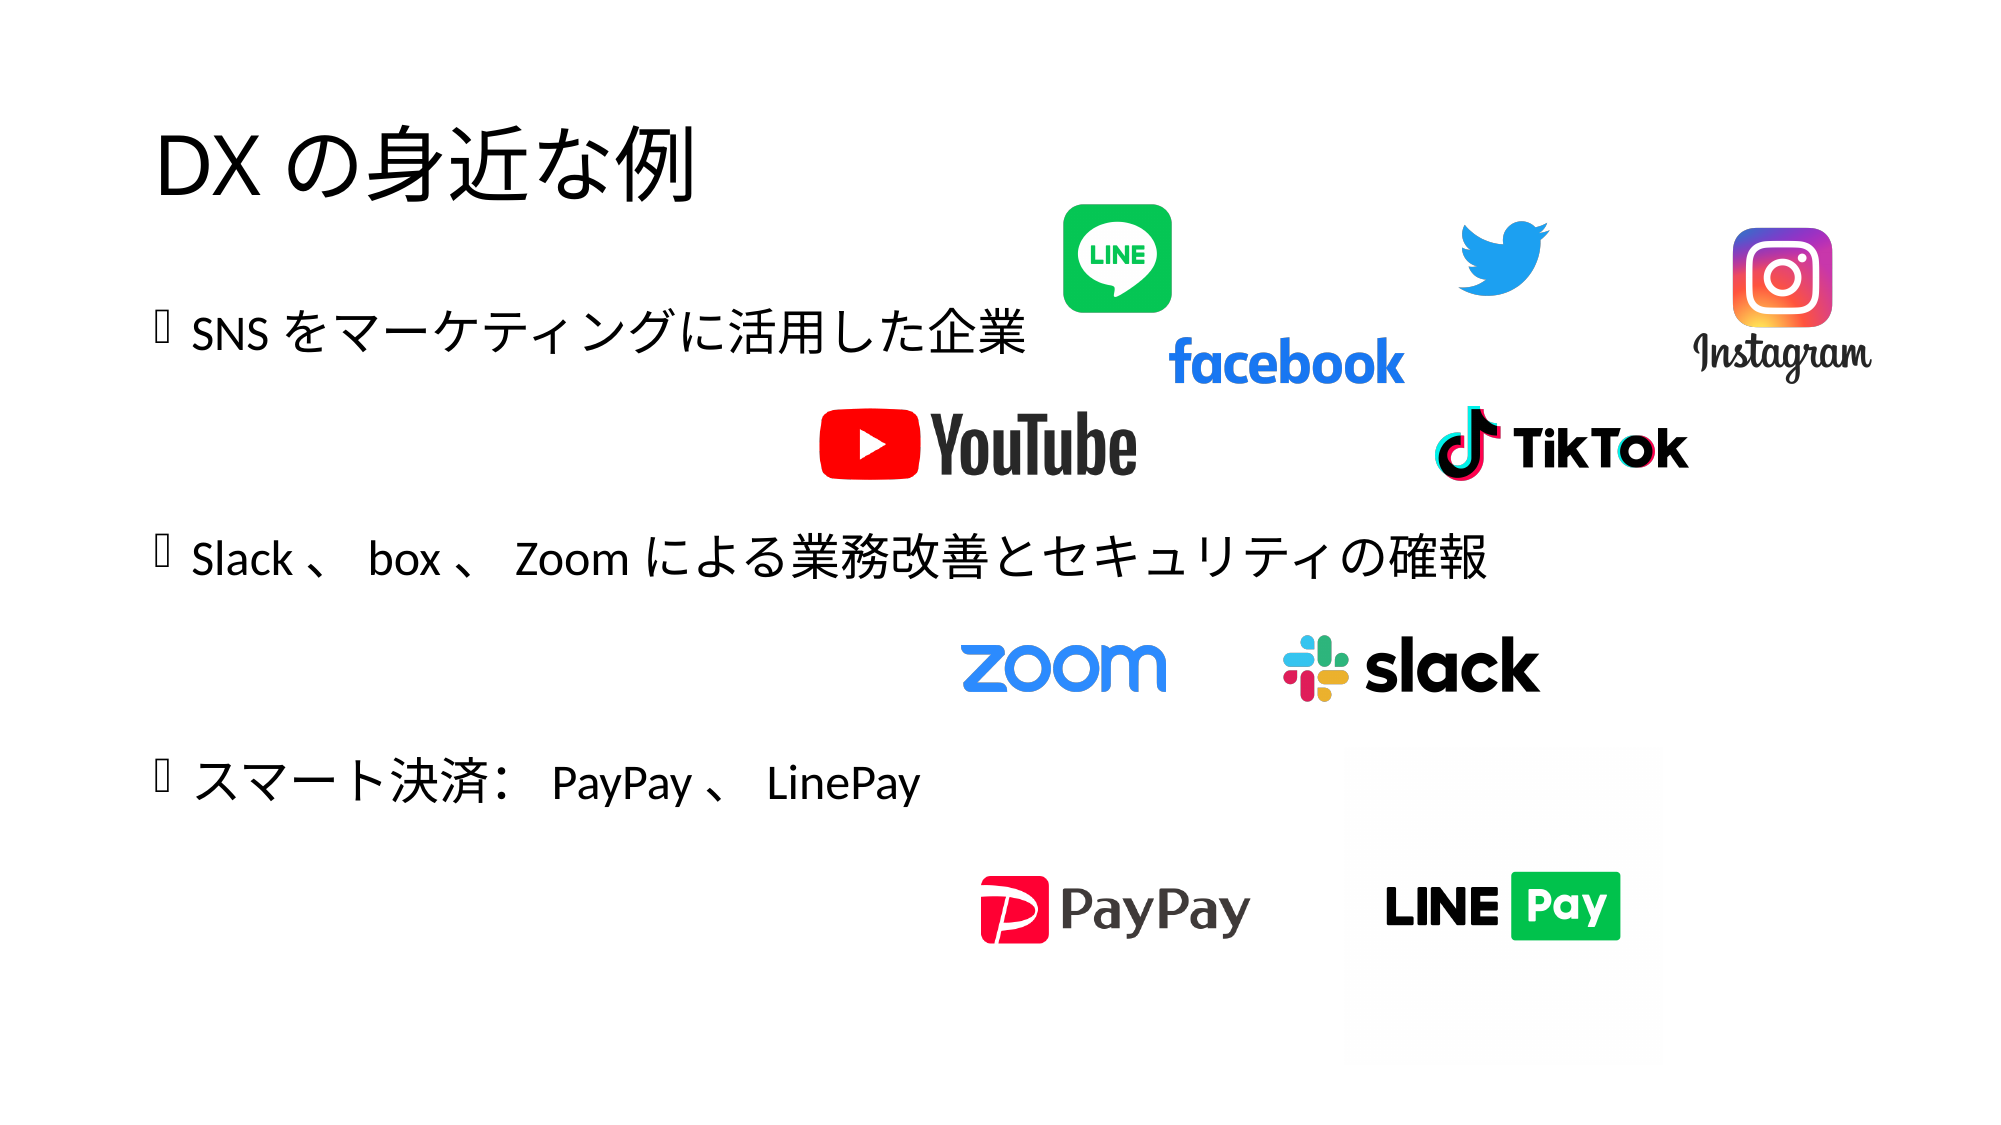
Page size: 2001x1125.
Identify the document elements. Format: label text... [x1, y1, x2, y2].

picture [818, 408, 1137, 480]
picture [960, 645, 1166, 692]
list SNSをマーケティングに活用した企業 Slack、box、Zoomによる業務改善とセキュリティの確報 スマート決済：PayPay、LinePay [138, 299, 1864, 1014]
title DXの身近な例 [138, 60, 1864, 278]
picture [977, 872, 1254, 946]
picture [1688, 227, 1877, 390]
picture [1063, 204, 1172, 313]
picture [1435, 406, 1689, 481]
picture [1344, 747, 1663, 1065]
picture [1282, 635, 1541, 702]
picture [1458, 221, 1550, 296]
picture [1169, 337, 1405, 384]
